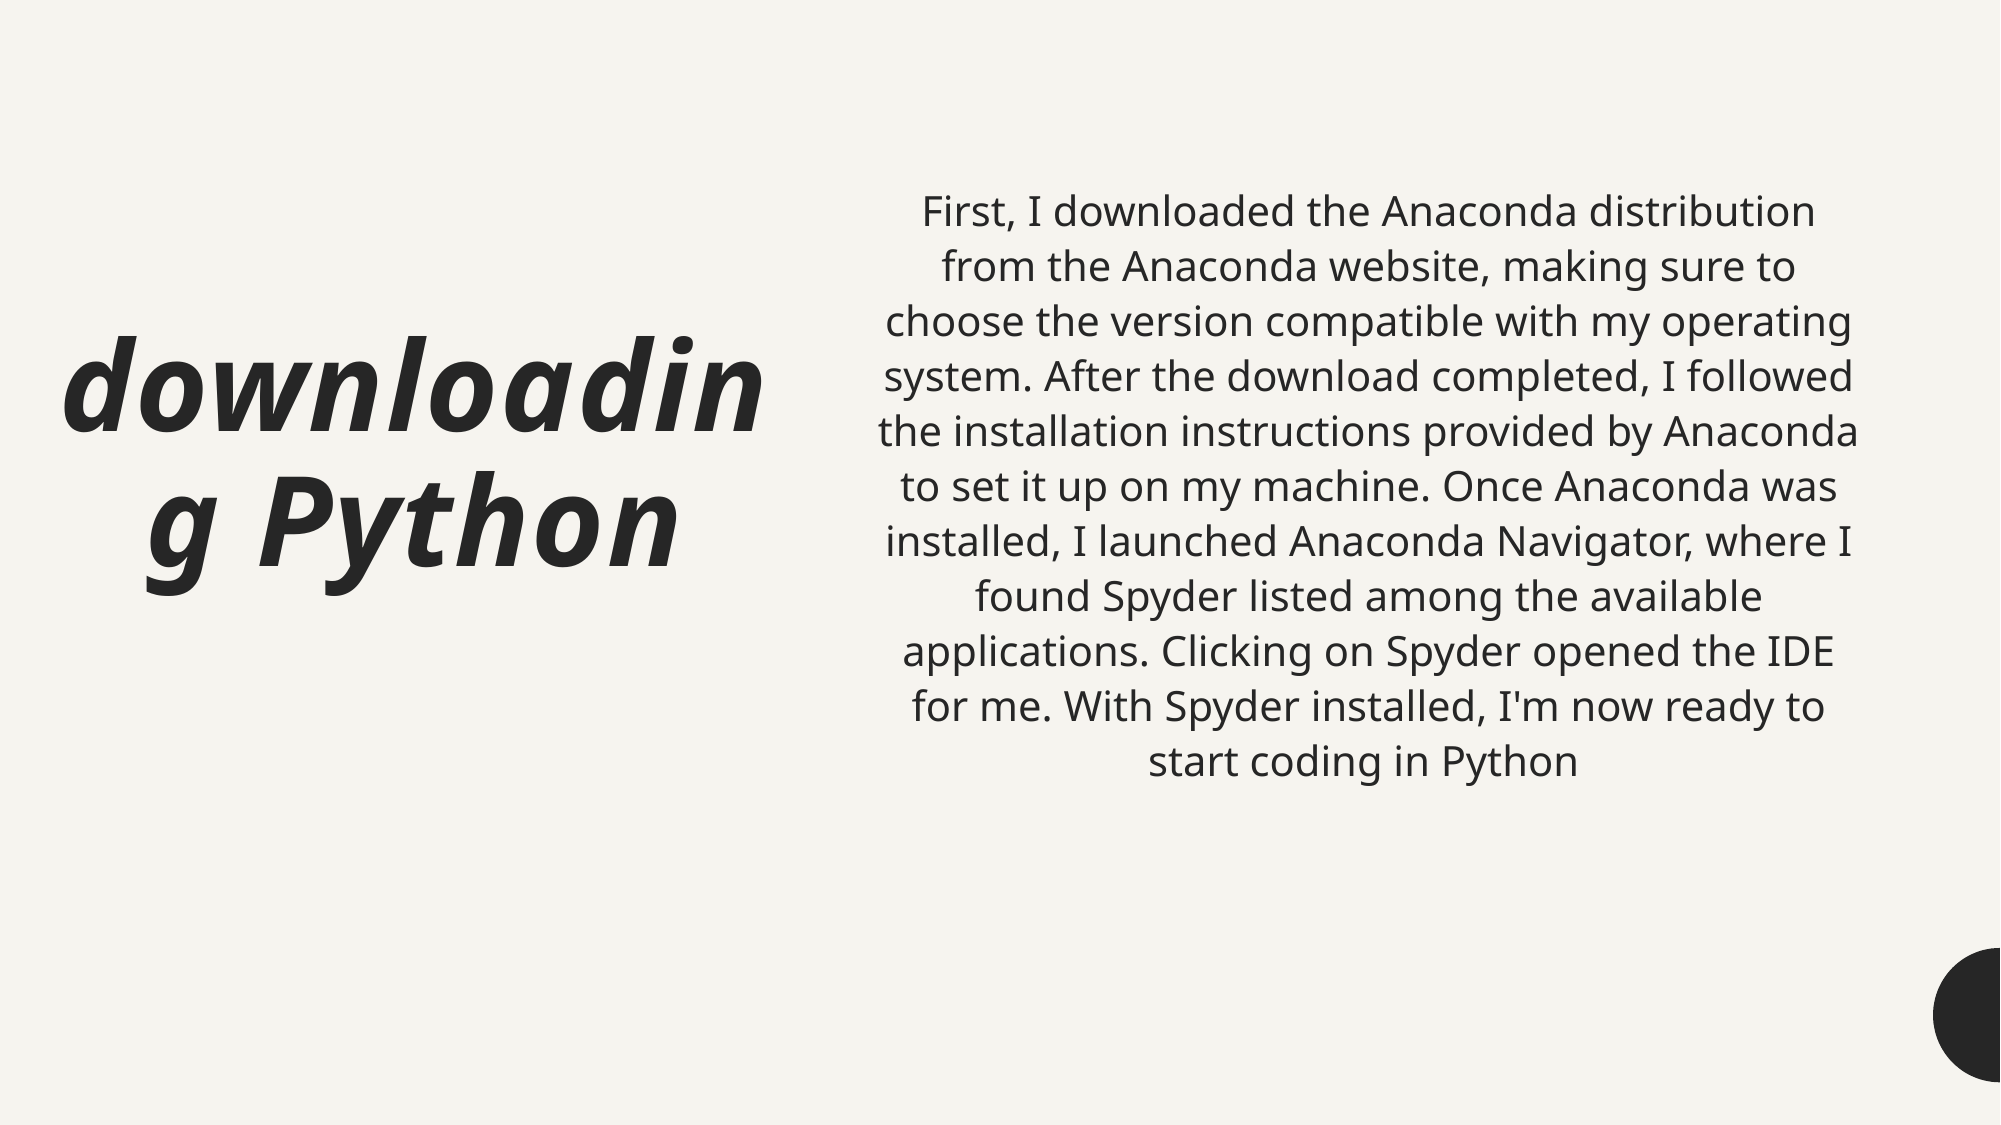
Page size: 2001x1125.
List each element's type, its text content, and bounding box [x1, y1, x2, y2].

title downloading Python [43, 316, 788, 1097]
list First, I downloaded the Anaconda distribution from the Anaconda website, making sure to choose the version compatible with my operating system. After the download completed, I followed the installation instructions provided by Anaconda to set it up on my machine. Once Anaconda was installed, I launched Anaconda Navigator, where I found Spyder listed among the available applications. Clicking on Spyder opened the IDE for me. With Spyder installed, I'm now ready to start coding in Python [856, 172, 1882, 953]
